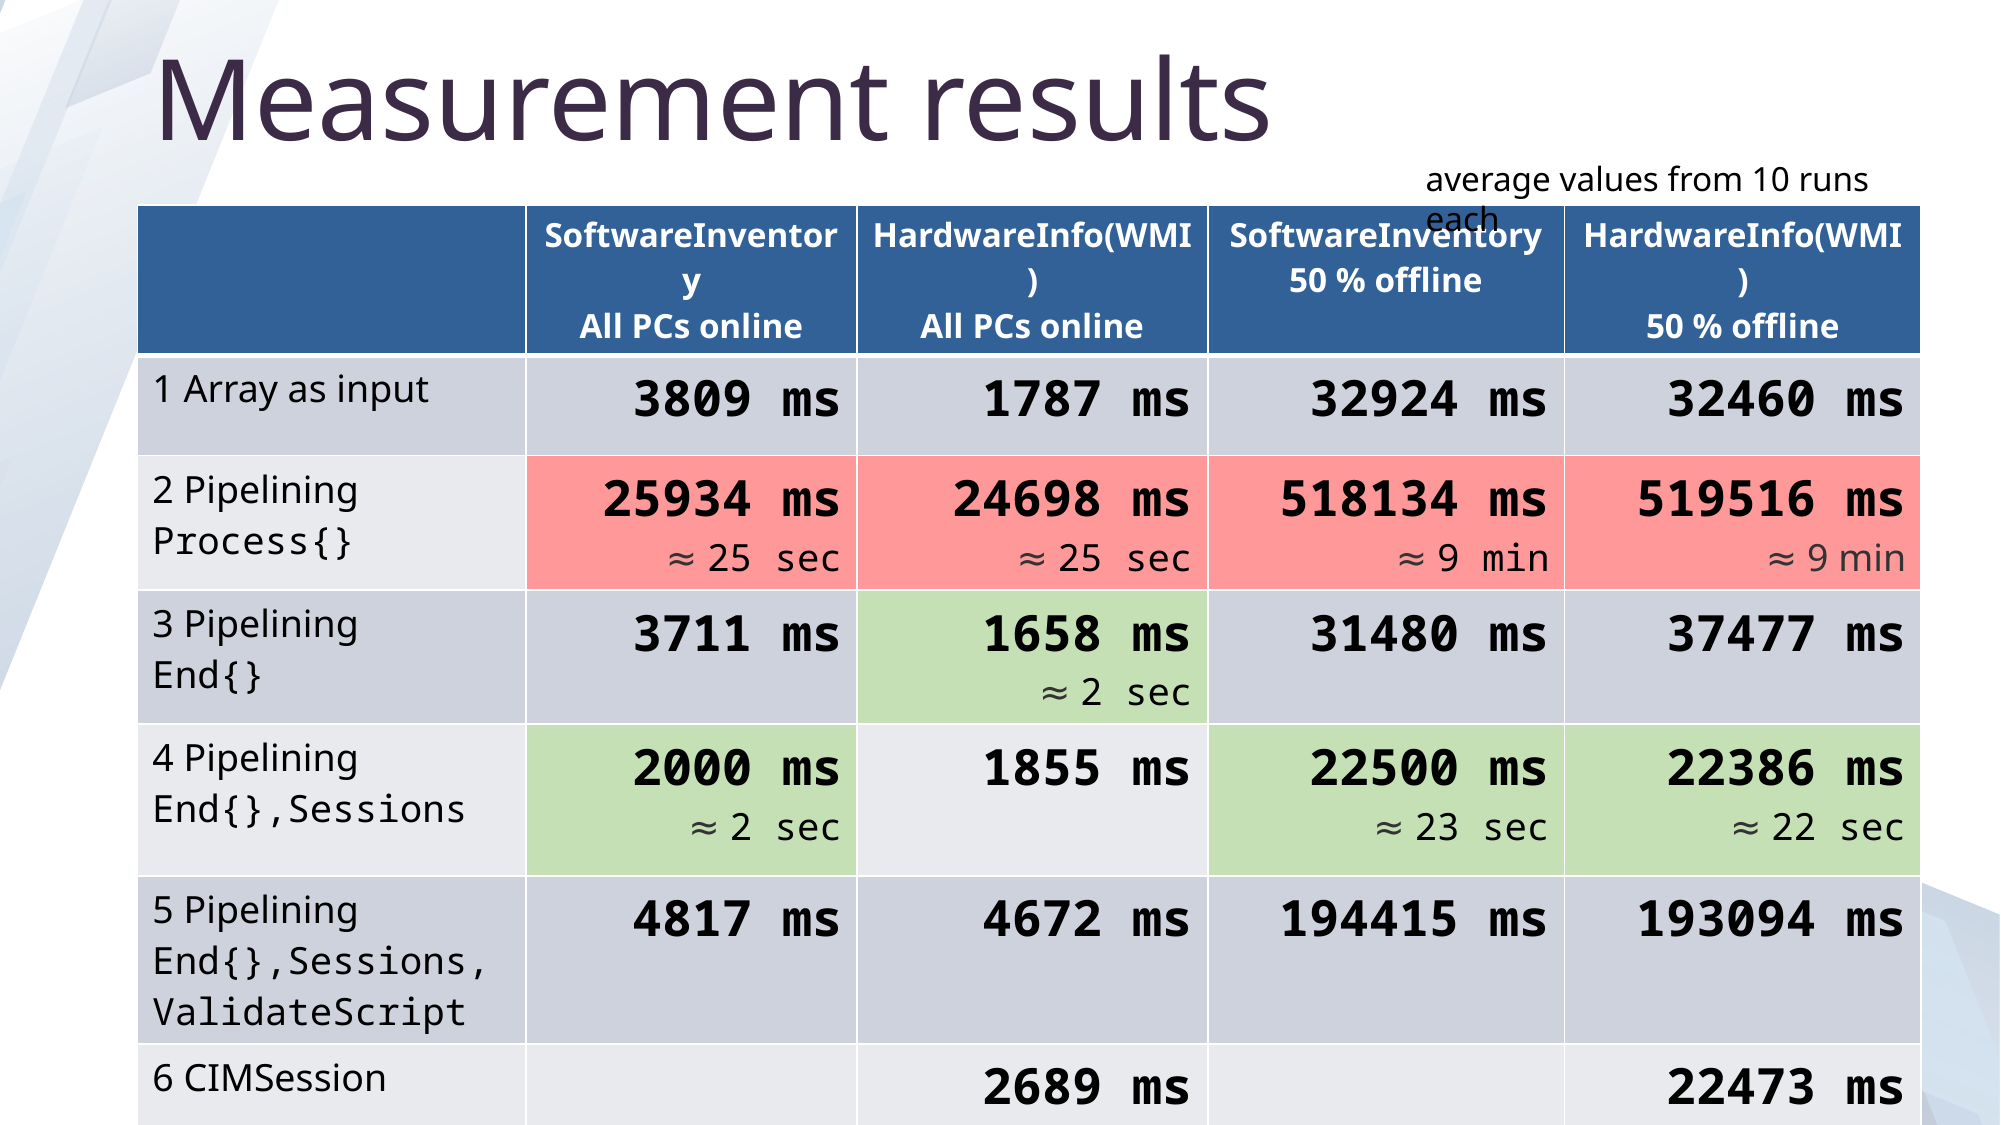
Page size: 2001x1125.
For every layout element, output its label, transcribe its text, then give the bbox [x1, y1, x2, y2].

table_cell 32460 ms [1565, 358, 1920, 455]
table_cell 1855 ms [858, 725, 1207, 875]
table_cell 3711 ms [527, 591, 856, 723]
table_cell 22473 ms [1565, 1045, 1920, 1125]
table_cell 194415 ms [1209, 877, 1564, 1043]
table_cell 518134 ms ≈ 9 min [1209, 456, 1564, 589]
table_cell 3809 ms [527, 358, 856, 455]
table_cell 1 Array as input [138, 358, 525, 455]
table_cell 193094 ms [1565, 877, 1920, 1043]
table_cell 2000 ms ≈ 2 sec [527, 725, 856, 875]
table_cell 3 Pipelining End{} [138, 591, 525, 723]
title Measurement results [137, 3, 1735, 204]
table_header SoftwareInventory All PCs online [527, 206, 856, 353]
table_cell 22386 ms ≈ 22 sec [1565, 725, 1920, 875]
table_cell 519516 ms ≈ 9 min [1565, 456, 1920, 589]
table_cell 31480 ms [1209, 591, 1564, 723]
table_header SoftwareInventory 50 % offline [1209, 206, 1564, 353]
table_cell 2689 ms [858, 1045, 1207, 1125]
table_header [138, 206, 525, 353]
table_cell [1209, 1045, 1564, 1125]
table_cell 4817 ms [527, 877, 856, 1043]
table_cell 25934 ms ≈ 25 sec [527, 456, 856, 589]
table_cell [527, 1045, 856, 1125]
table_cell 1787 ms [858, 358, 1207, 455]
table_cell 4 Pipelining End{},Sessions [138, 725, 525, 875]
table_cell 2 Pipelining Process{} [138, 456, 525, 589]
table_header HardwareInfo(WMI) All PCs online [858, 206, 1207, 353]
table_header HardwareInfo(WMI) 50 % offline [1565, 245, 1920, 353]
picture [0, 0, 2000, 1125]
table_cell 4672 ms [858, 877, 1207, 1043]
text_box average values from 10 runs each [1410, 150, 1957, 245]
table_cell 5 Pipelining End{},Sessions, ValidateScript [138, 877, 525, 1043]
table_cell 24698 ms ≈ 25 sec [858, 456, 1207, 589]
table_cell 32924 ms [1209, 358, 1564, 455]
table_cell 22500 ms ≈ 23 sec [1209, 725, 1564, 875]
table_cell 37477 ms [1565, 591, 1920, 723]
table_cell 6 CIMSession [138, 1045, 525, 1125]
table_cell 1658 ms ≈ 2 sec [858, 591, 1207, 723]
